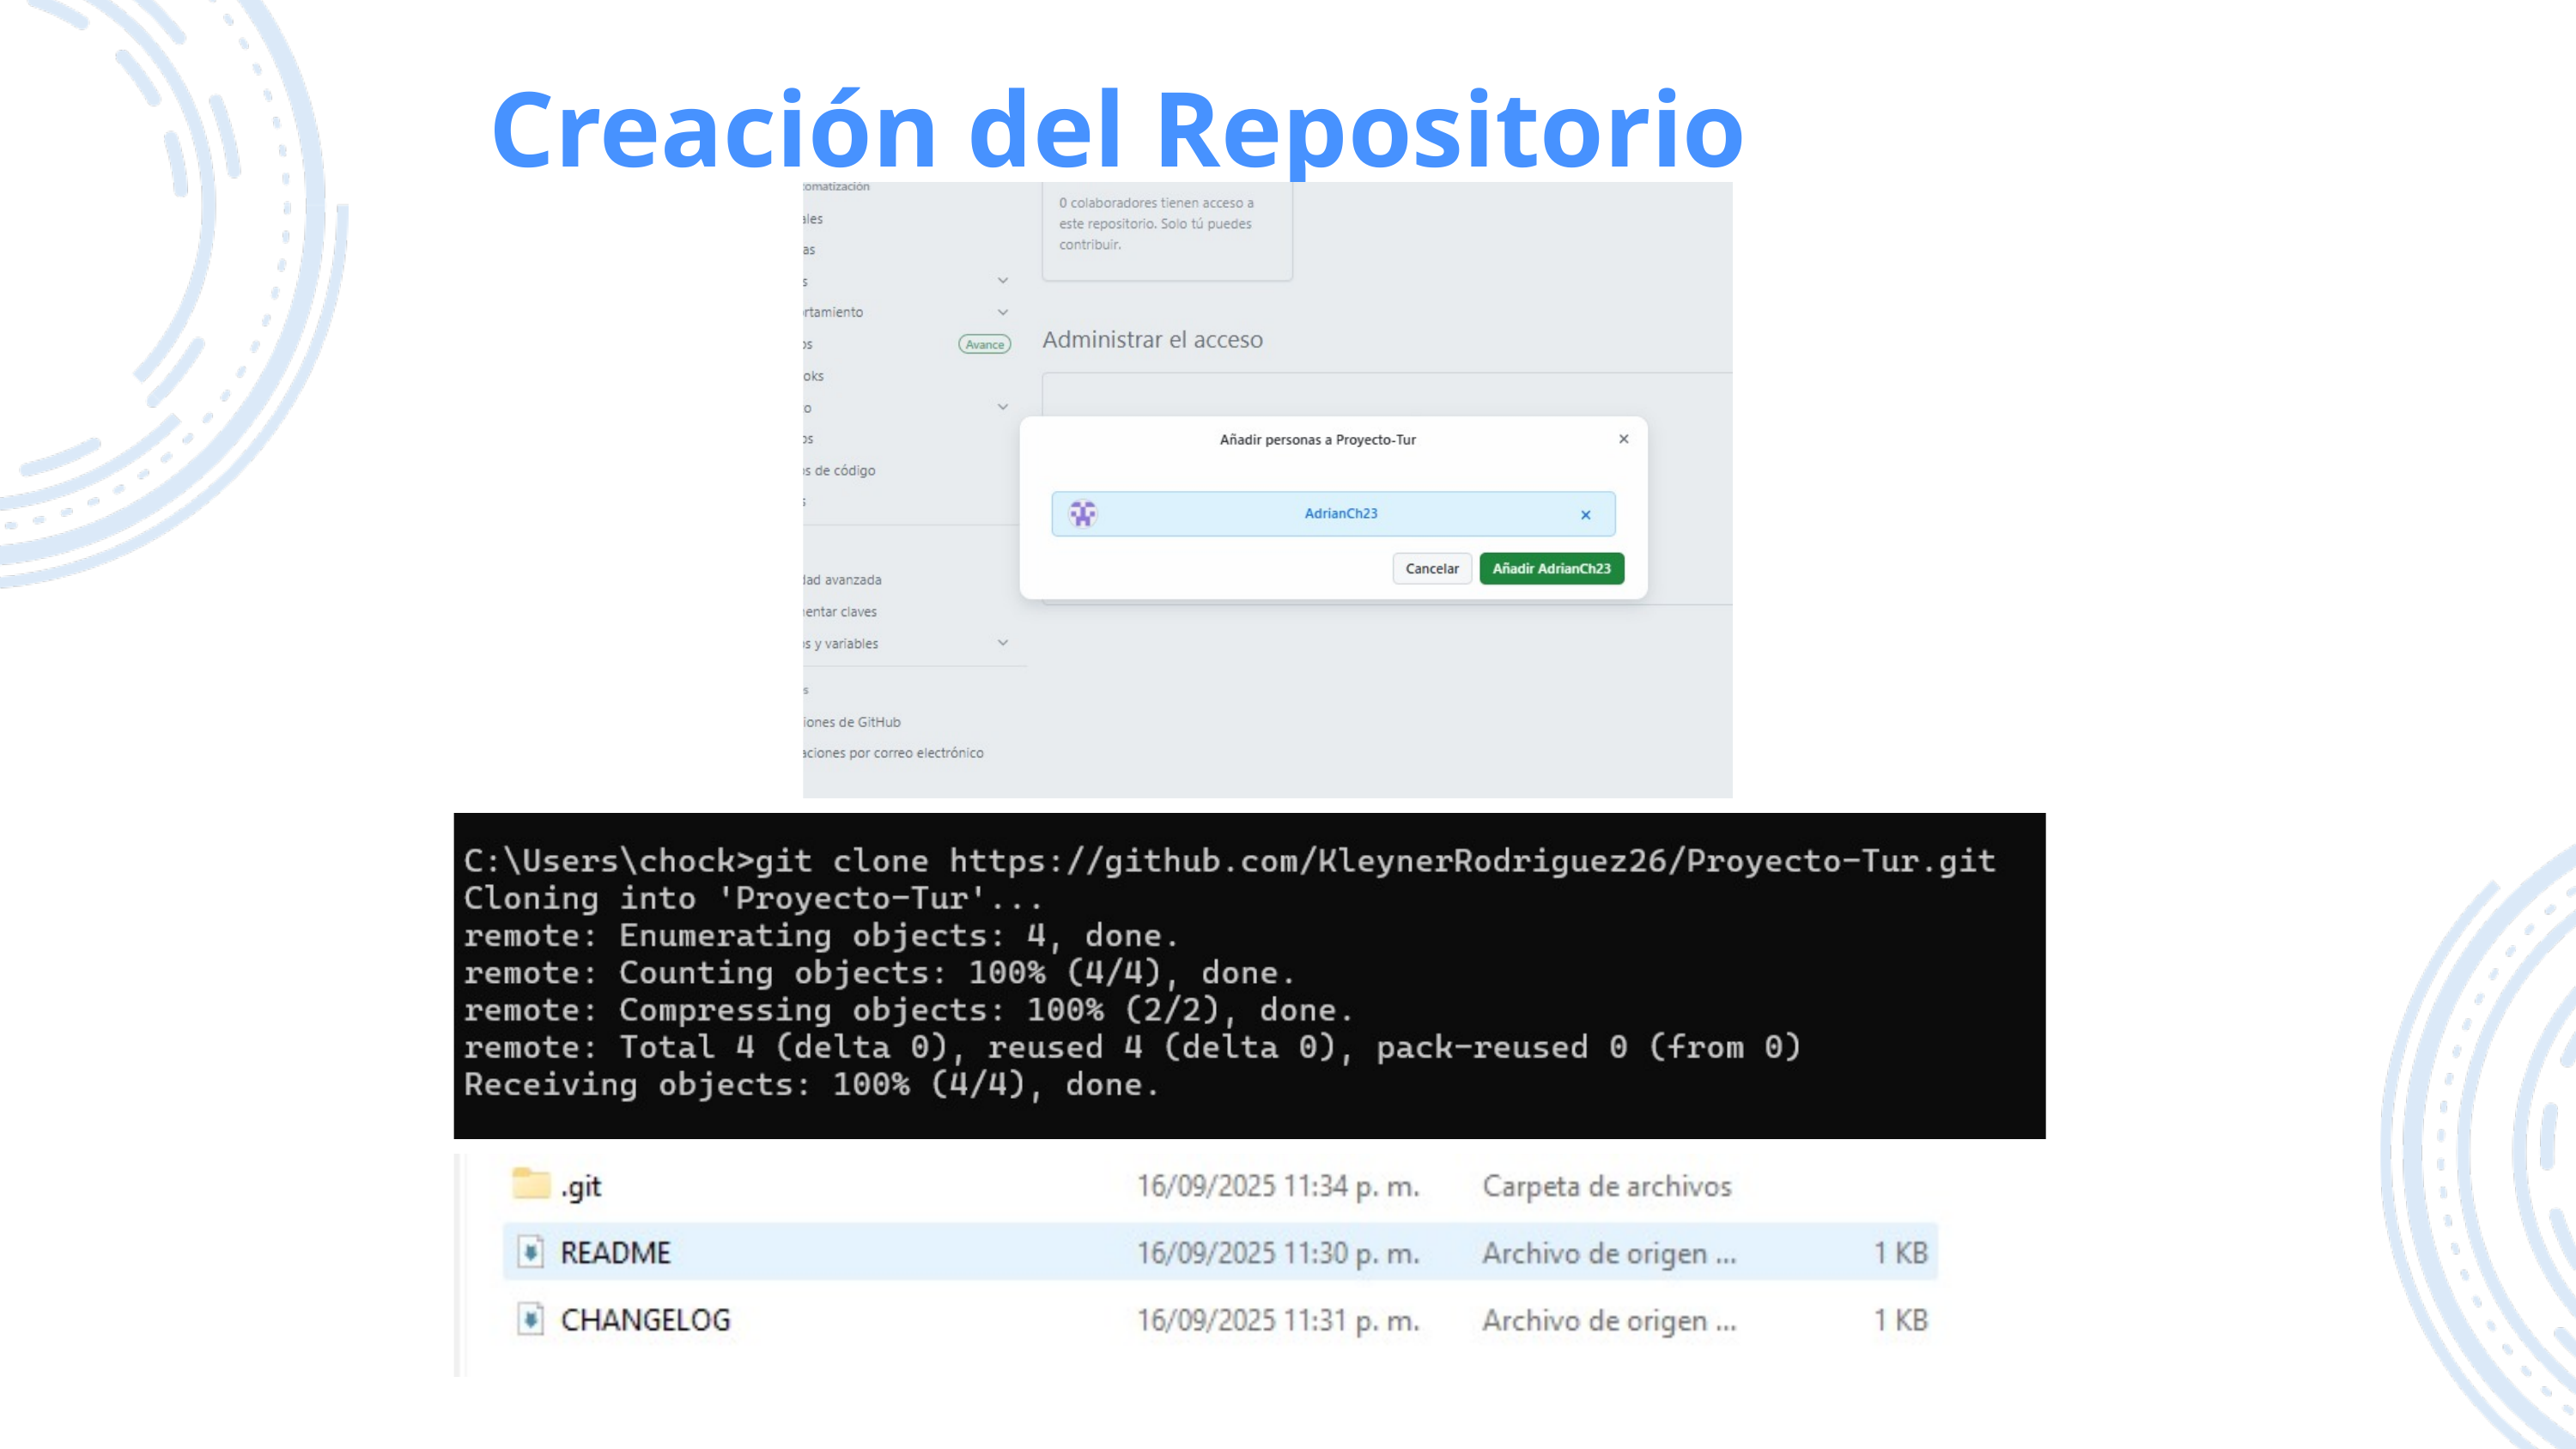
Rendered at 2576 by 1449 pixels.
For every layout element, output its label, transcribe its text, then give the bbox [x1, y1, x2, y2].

text_box [0, 0, 349, 591]
text_box [2380, 791, 2576, 1449]
text_box [453, 1154, 1965, 1377]
text_box [453, 813, 2046, 1140]
text_box Creación del Repositorio [349, 43, 1959, 188]
text_box [803, 182, 1733, 798]
